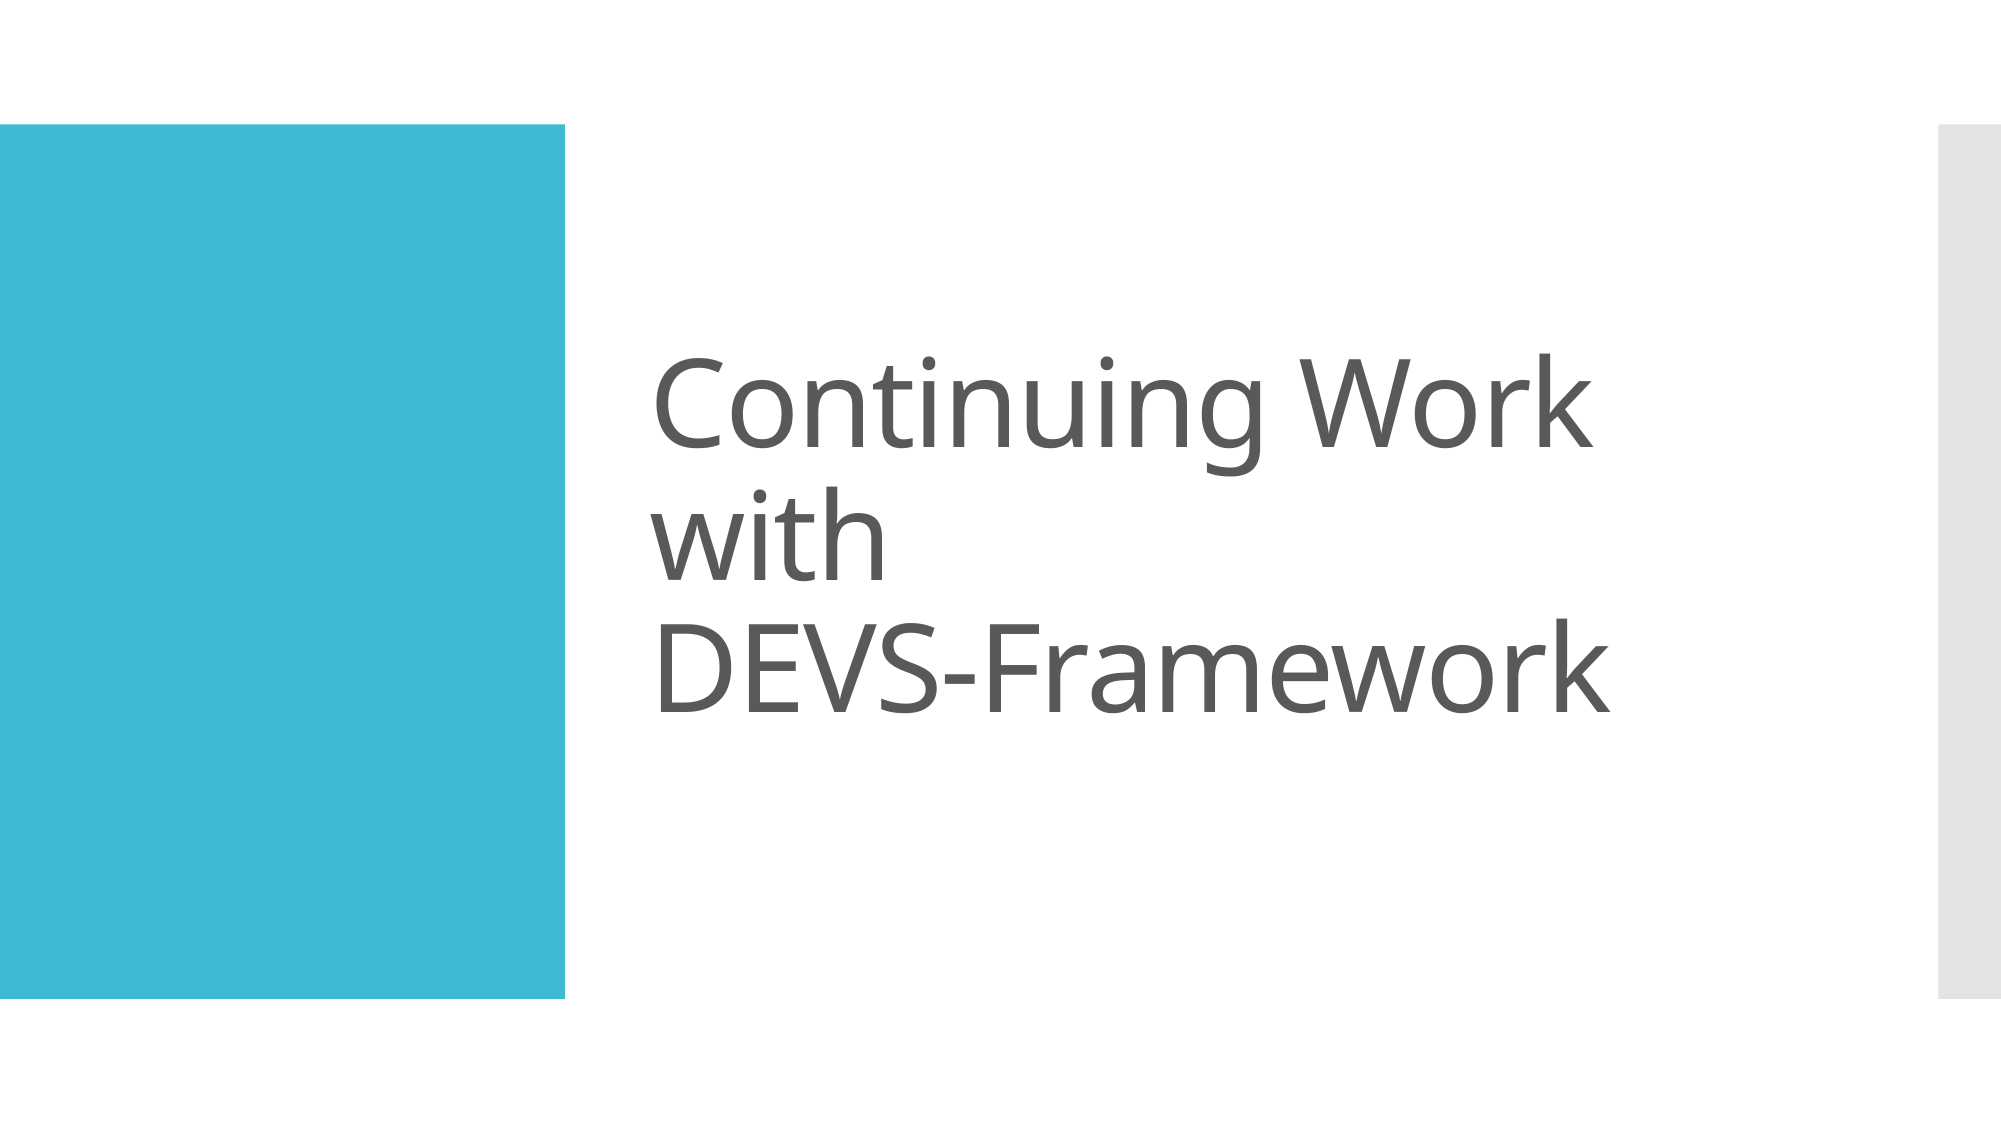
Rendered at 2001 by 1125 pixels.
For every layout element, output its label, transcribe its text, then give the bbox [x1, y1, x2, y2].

title Continuing Work with DEVS-Framework [634, 213, 1835, 747]
